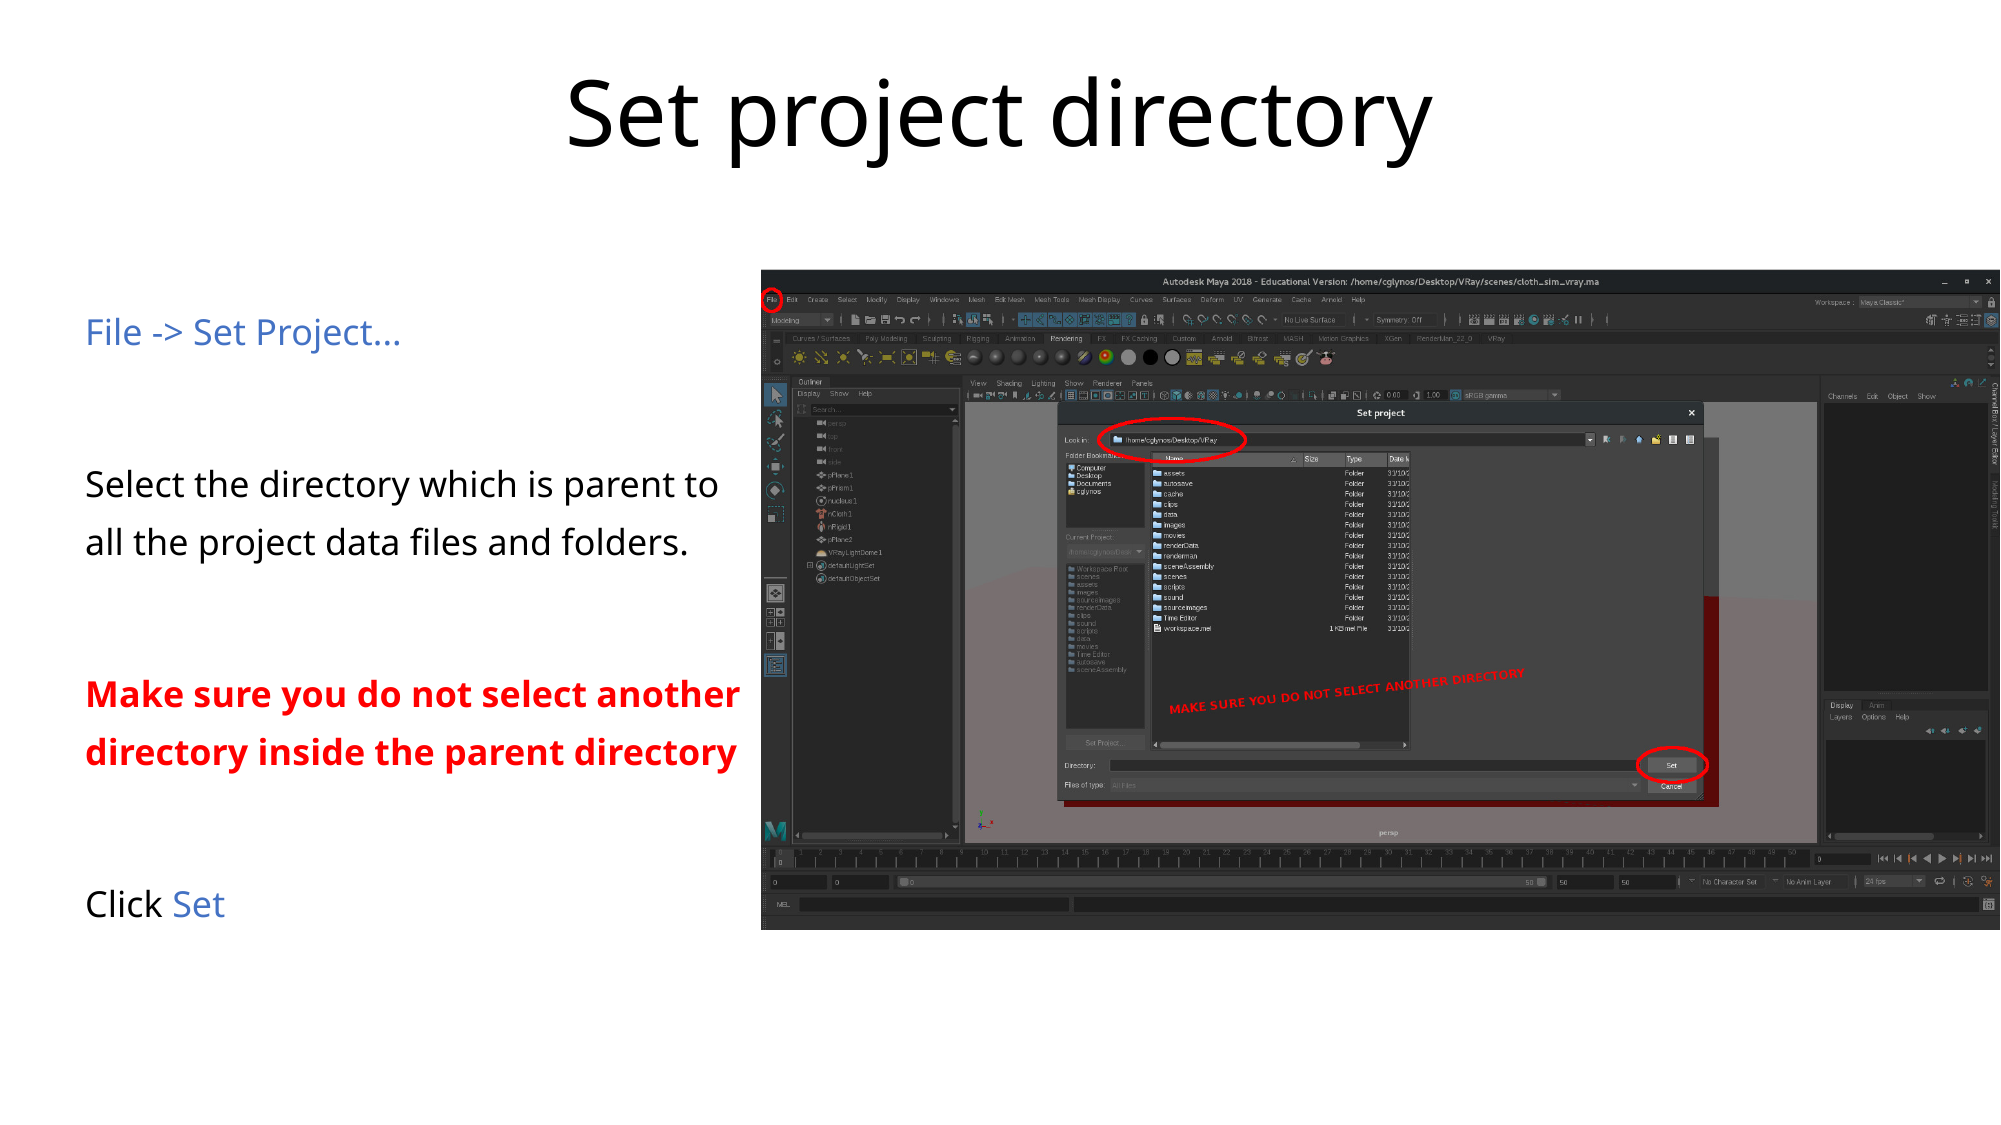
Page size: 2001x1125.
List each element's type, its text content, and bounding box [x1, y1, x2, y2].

list File -> Set Project... Select the directory which is parent to all the project data files and folders. Make sure you do not select another directory inside the parent directory Click Set [70, 286, 762, 947]
picture [761, 269, 2000, 930]
text_box Set project directory [0, 0, 2000, 234]
